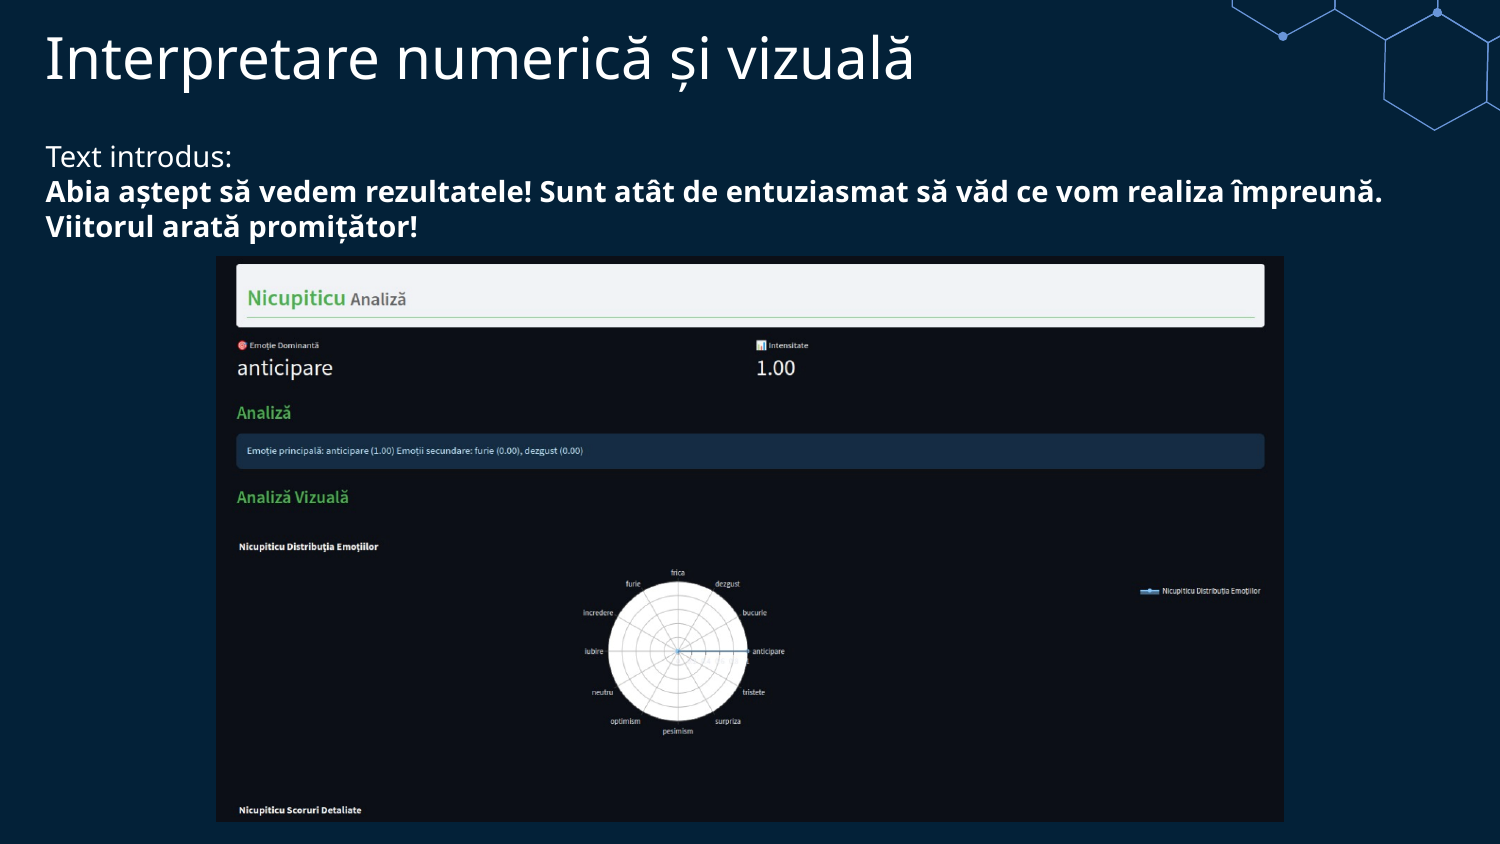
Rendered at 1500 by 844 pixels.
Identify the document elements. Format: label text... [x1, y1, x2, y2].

picture [216, 256, 1284, 822]
text_box Text introdus: Abia aștept să vedem rezultatele! Sunt atât de entuziasmat să văd ce vom realiza împreună. Viitorul arată promițător! [30, 123, 1444, 250]
text_box Interpretare numerică și vizuală [30, 6, 1151, 123]
